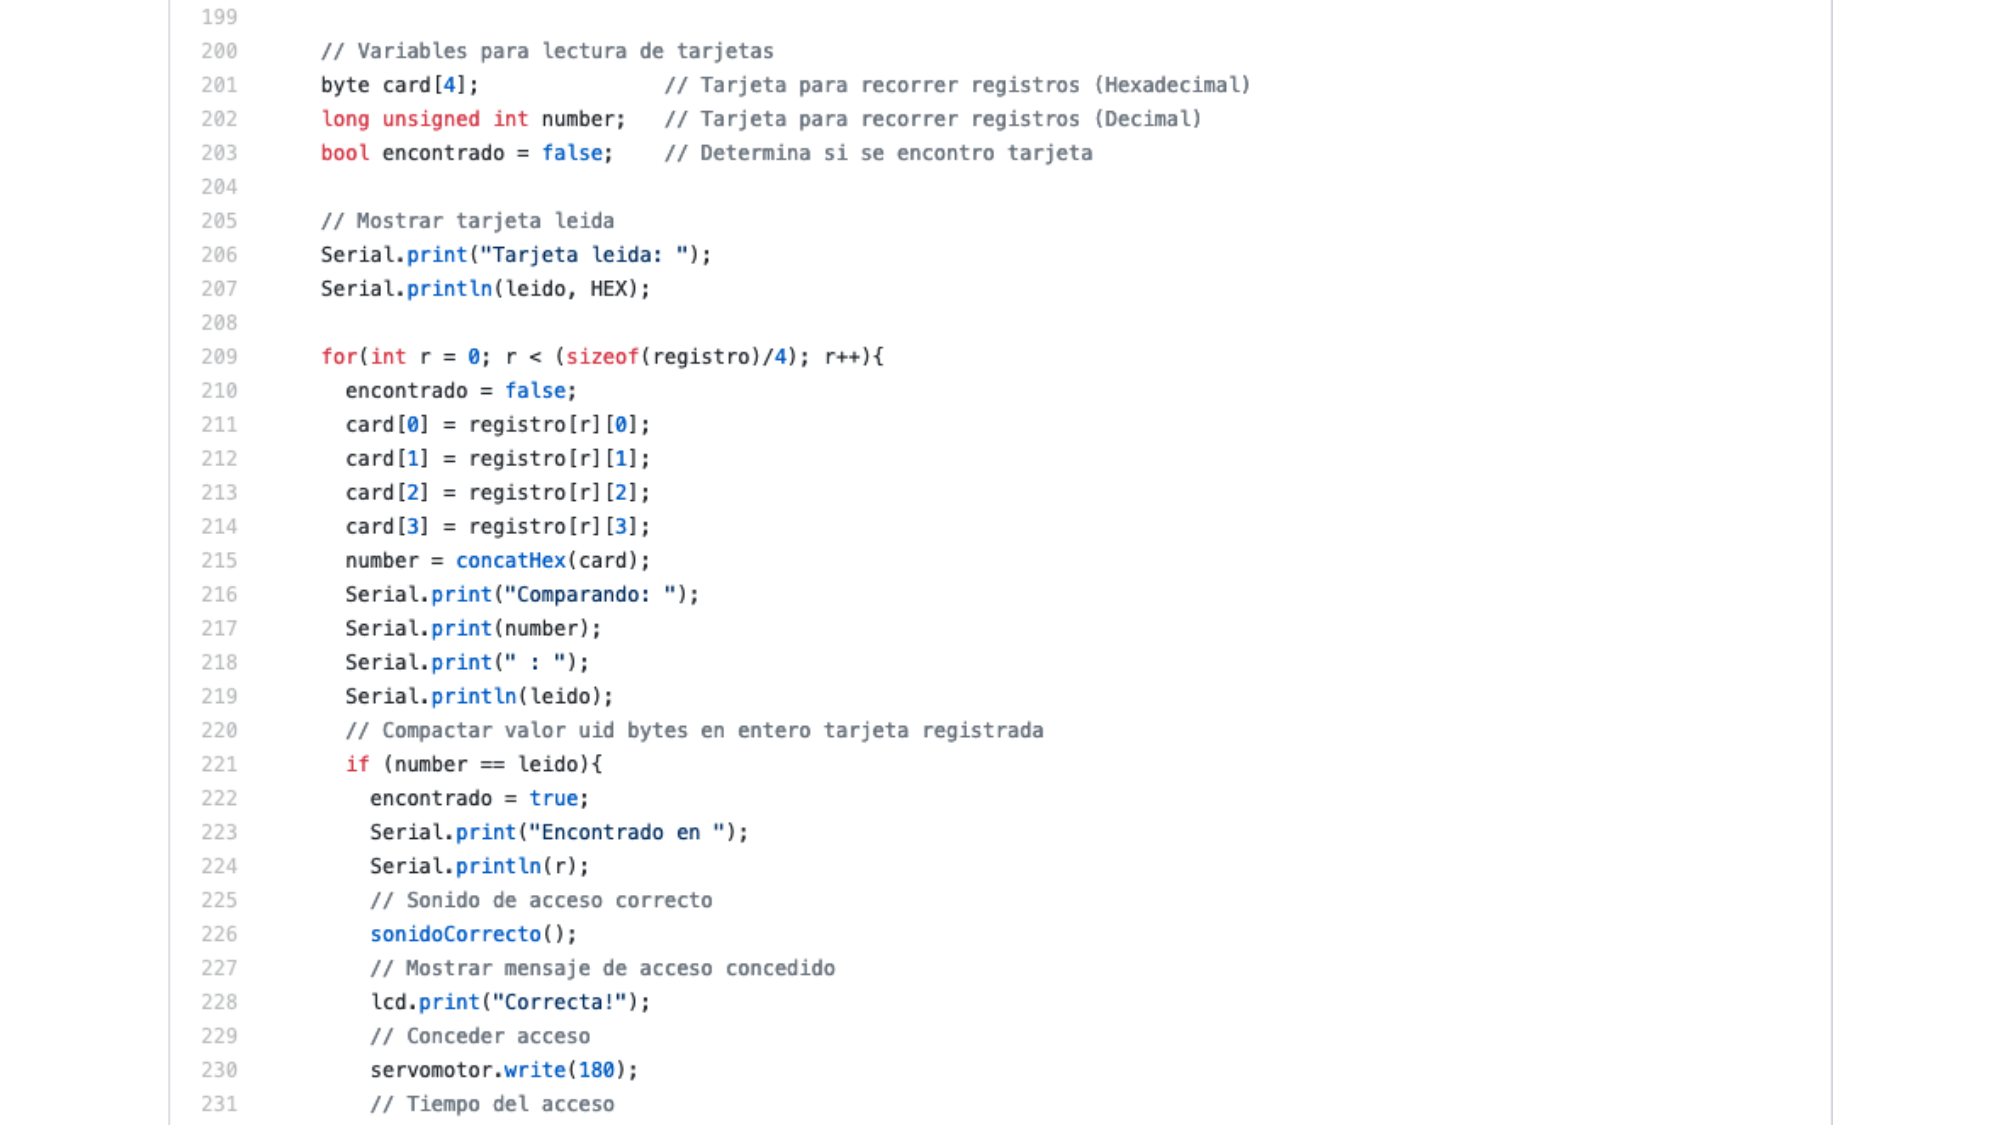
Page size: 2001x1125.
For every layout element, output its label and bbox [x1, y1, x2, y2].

picture [167, 0, 1833, 1125]
